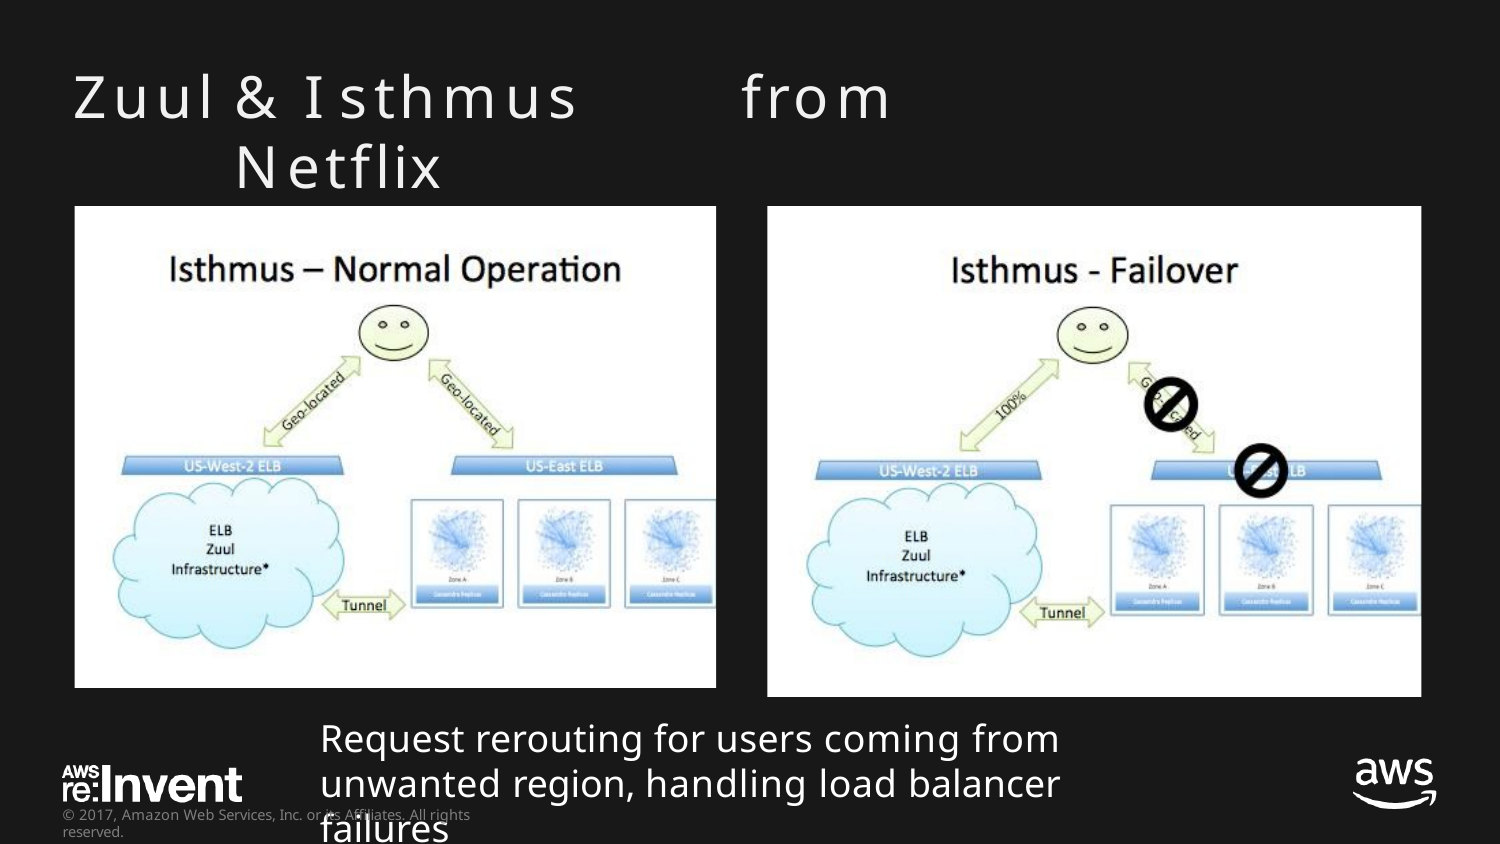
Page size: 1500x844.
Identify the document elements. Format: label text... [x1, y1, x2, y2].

title Zuul & I sthmus from Netflix [71, 58, 945, 202]
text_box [74, 206, 1422, 698]
text_box Request rerouting for users coming from unwanted region, handling load balancer failures [317, 713, 1158, 844]
picture [0, 0, 1500, 844]
footer © 2017, Amazon Web Services, Inc. or its Affiliates. All rights reserved. [60, 804, 529, 844]
